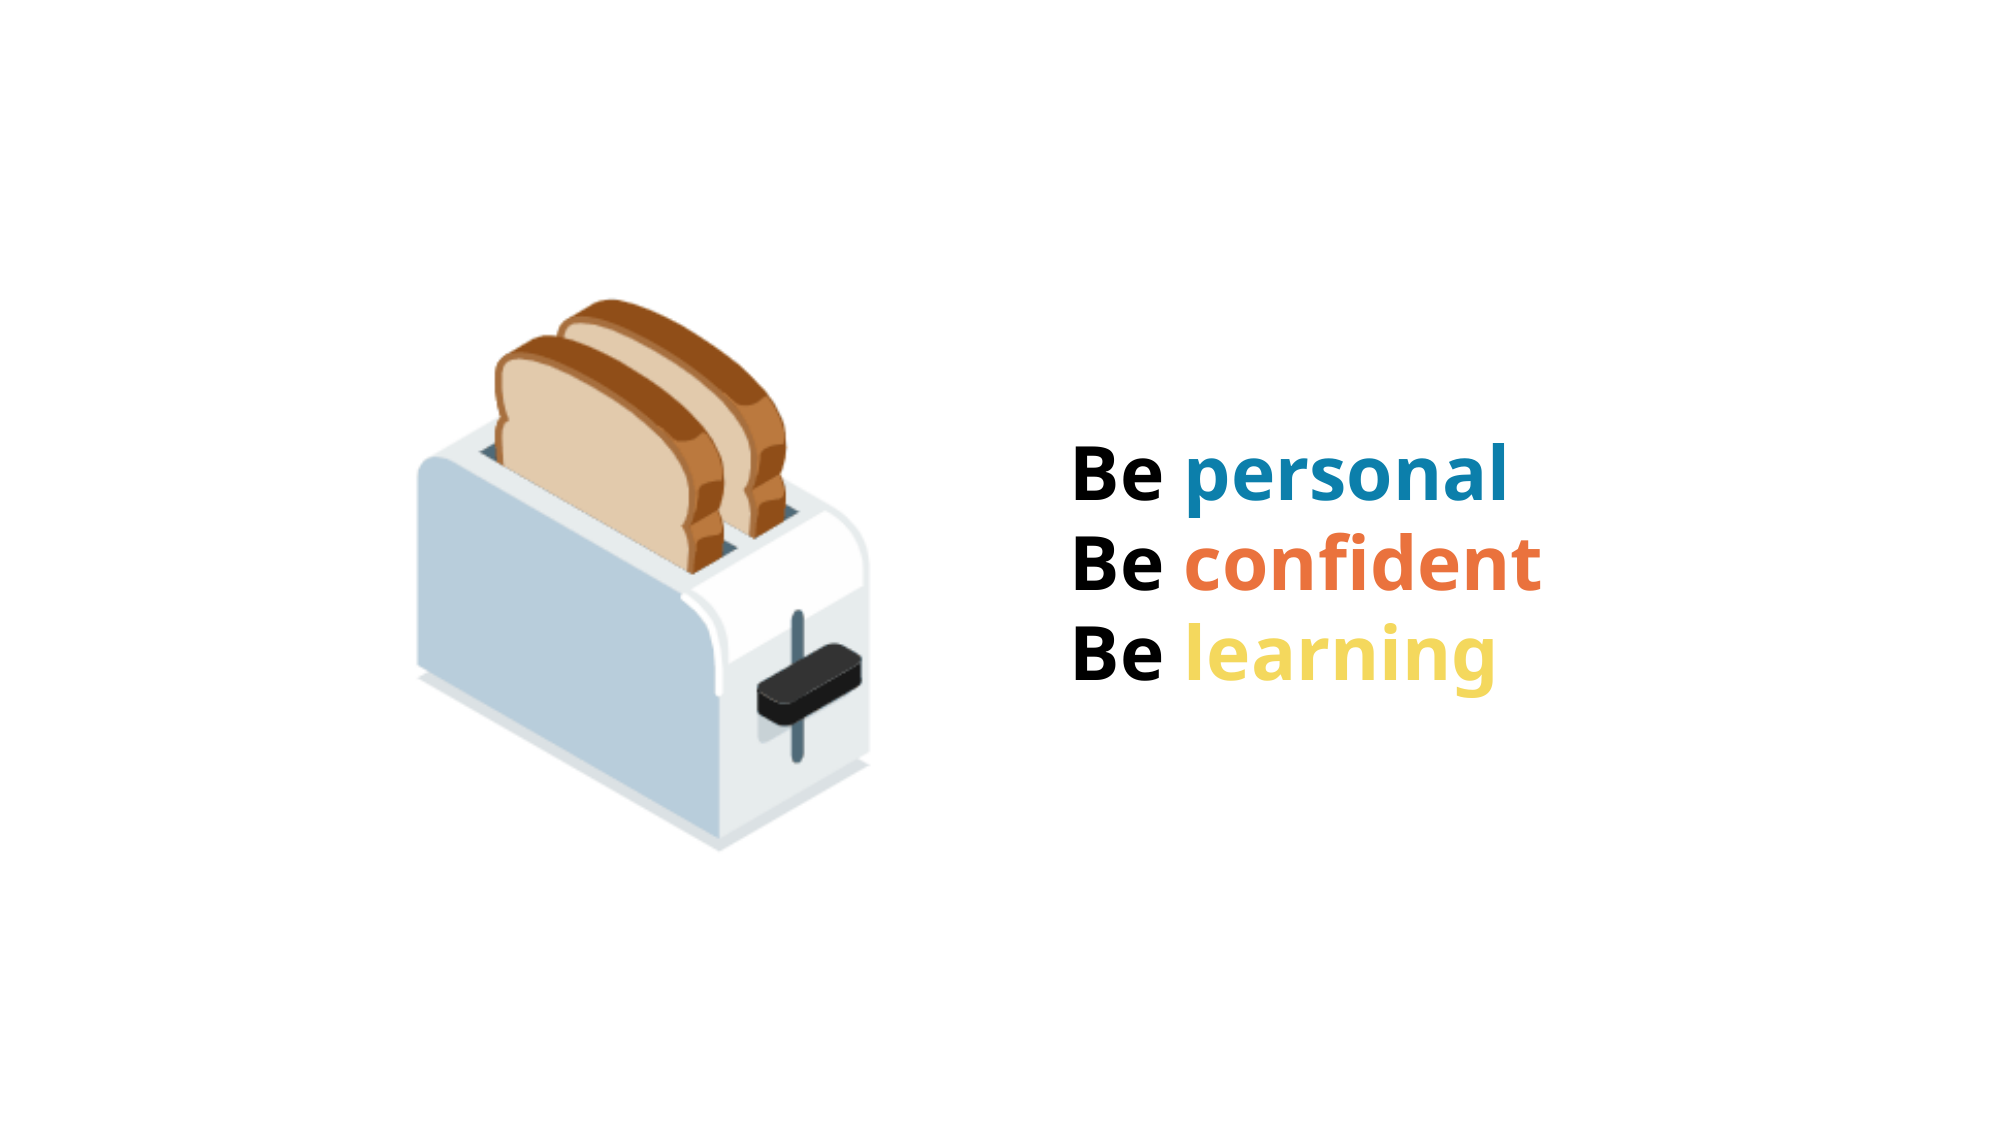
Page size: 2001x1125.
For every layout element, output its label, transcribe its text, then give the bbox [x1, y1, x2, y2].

picture [320, 253, 939, 872]
text_box Be personal Be confident Be learning [1054, 418, 1559, 704]
